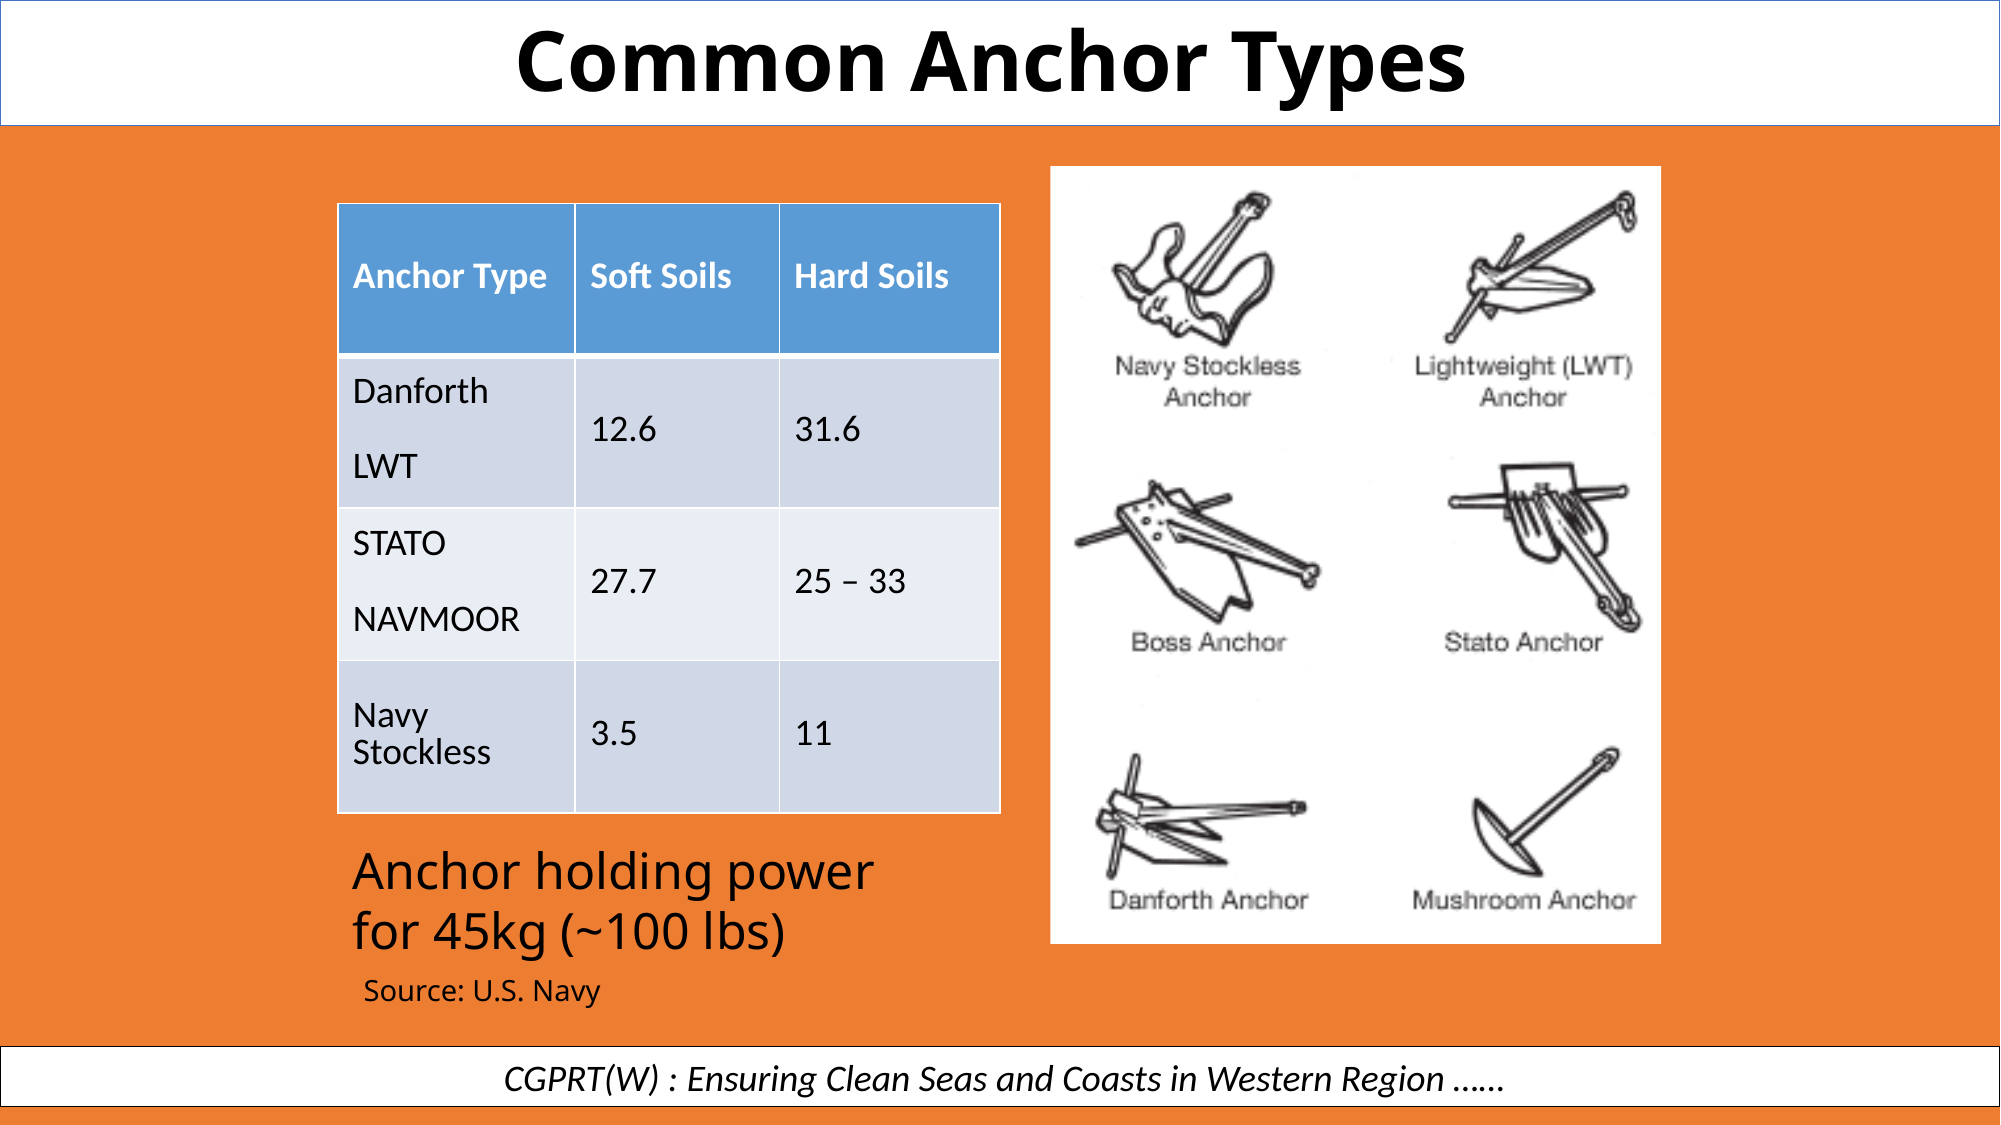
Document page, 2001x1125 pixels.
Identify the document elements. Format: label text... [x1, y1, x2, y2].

table_cell 11 [780, 661, 999, 812]
text_box Source: U.S. Navy [348, 964, 616, 1015]
table_header Hard Soils [780, 204, 999, 353]
table_cell 31.6 [780, 359, 999, 507]
picture [1050, 165, 1662, 945]
table_cell Navy Stockless [339, 661, 574, 812]
table_header Soft Soils [576, 204, 779, 353]
text_box Anchor holding power for 45kg (~100 lbs) [337, 832, 1029, 968]
table_cell 12.6 [576, 359, 779, 507]
table_cell Danforth LWT [339, 359, 574, 507]
text_box [0, 0, 2000, 126]
table_cell STATO NAVMOOR [339, 509, 574, 660]
text_box CGPRT(W) : Ensuring Clean Seas and Coasts in Western Region …… [0, 1046, 2000, 1107]
text_box Common Anchor Types [50, 12, 1934, 154]
table_cell 25 – 33 [780, 509, 999, 660]
table_cell 3.5 [576, 661, 779, 812]
table_header Anchor Type [339, 204, 574, 353]
table_cell 27.7 [576, 509, 779, 660]
